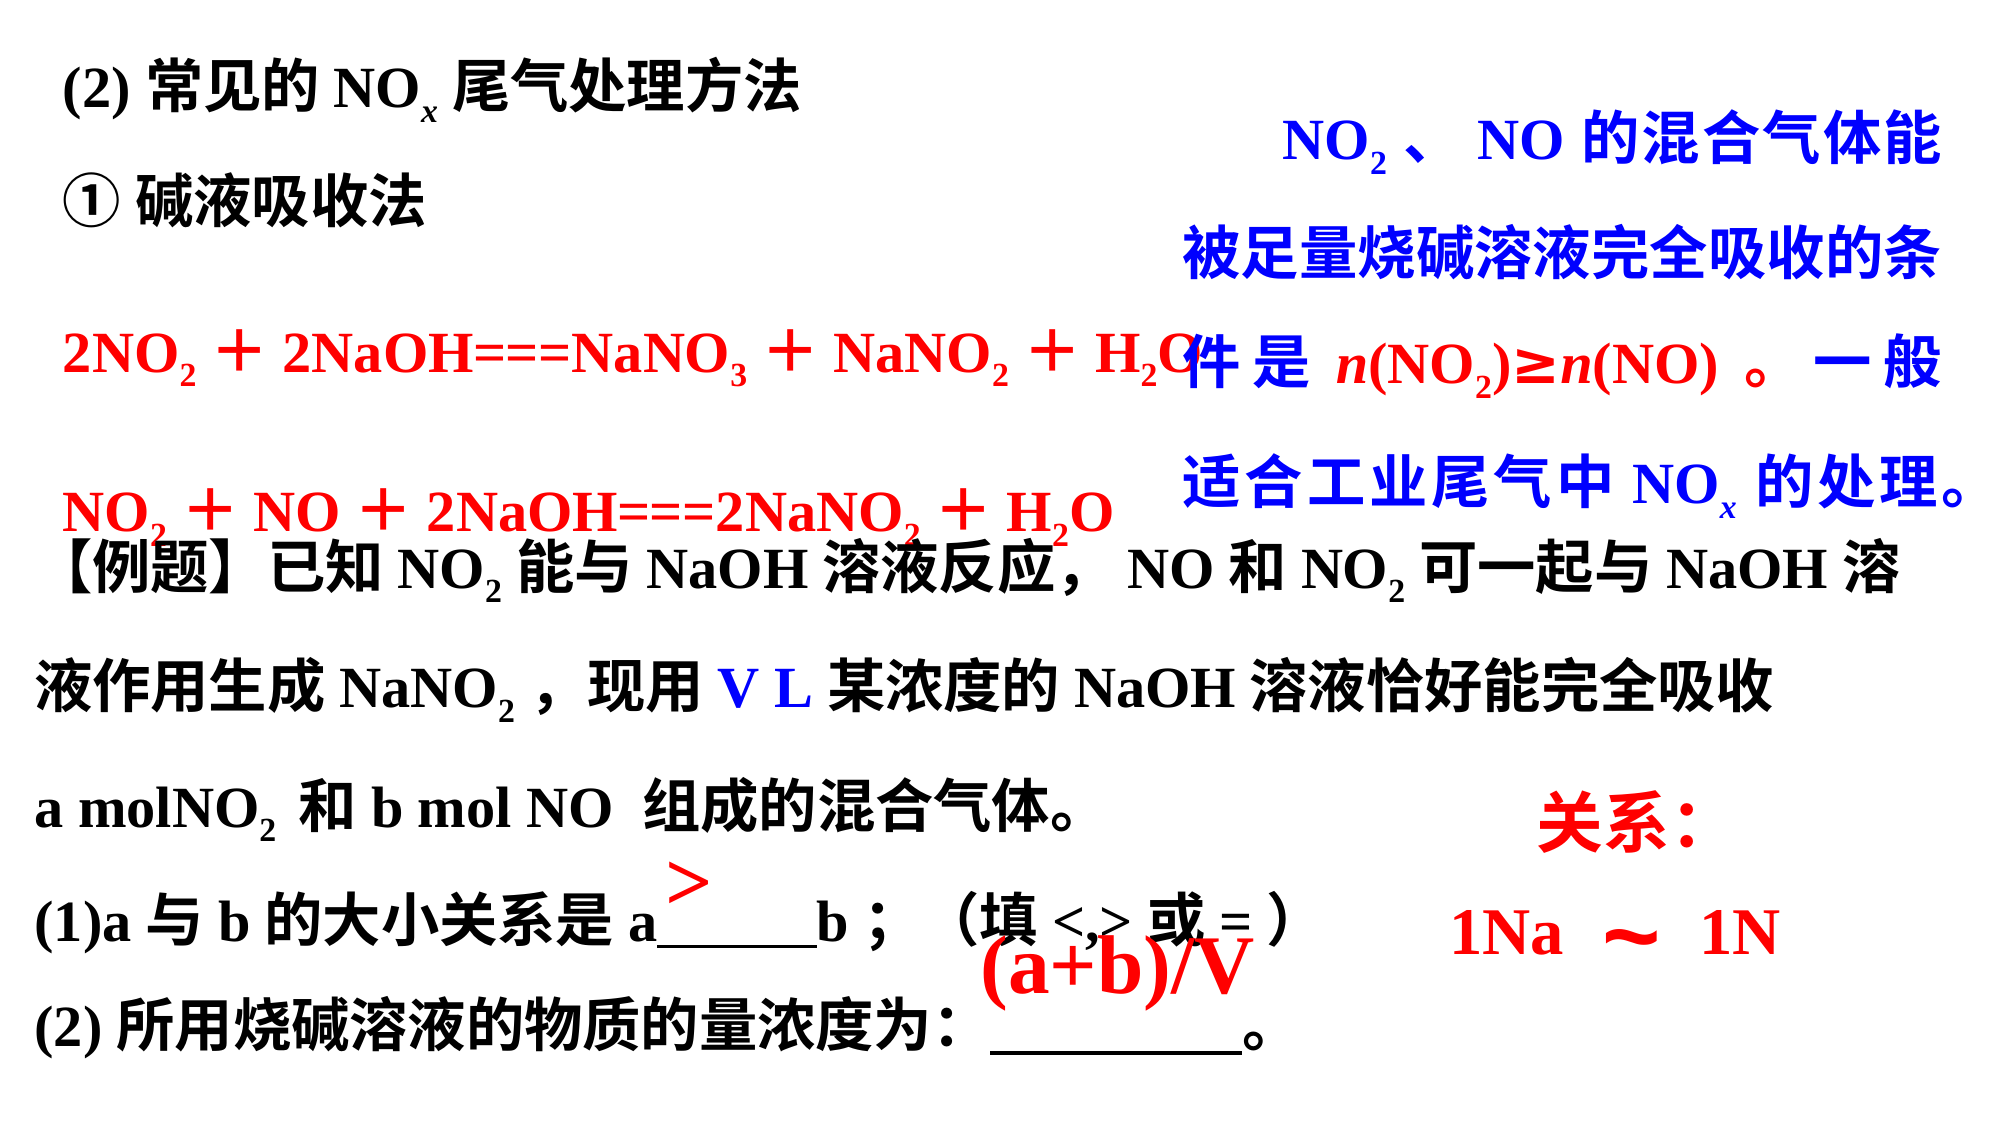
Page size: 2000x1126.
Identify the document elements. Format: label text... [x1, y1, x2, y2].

text_box 【例题】已知NO2能与NaOH溶液反应，NO和NO2可一起与NaOH溶液作用生成NaNO2，现用V L某浓度的NaOH溶液恰好能完全吸收 a molNO2 和b mol NO 组成的混合气体。 (1)a与b的大小关系是a b；（填<,>或=） (2)所用烧碱溶液的物质的量浓度为： 。 [19, 482, 1969, 1066]
text_box > [650, 820, 728, 935]
text_box (a+b)/V [965, 903, 1270, 1018]
text_box ~ [1588, 862, 1677, 998]
text_box 关系： [1521, 773, 1752, 868]
text_box NO2、NO的混合气体能被足量烧碱溶液完全吸收的条件是n(NO2)≥n(NO)。一般适合工业尾气中NOx的处理。 [1167, 54, 1957, 533]
text_box 1Na [1434, 881, 1580, 976]
text_box (2)常见的NOx尾气处理方法 ①碱液吸收法 2NO2＋2NaOH===NaNO3＋NaNO2＋H2O NO2＋NO＋2NaOH===2NaNO2＋H2O [42, 0, 1875, 482]
text_box 1N [1684, 881, 1796, 976]
